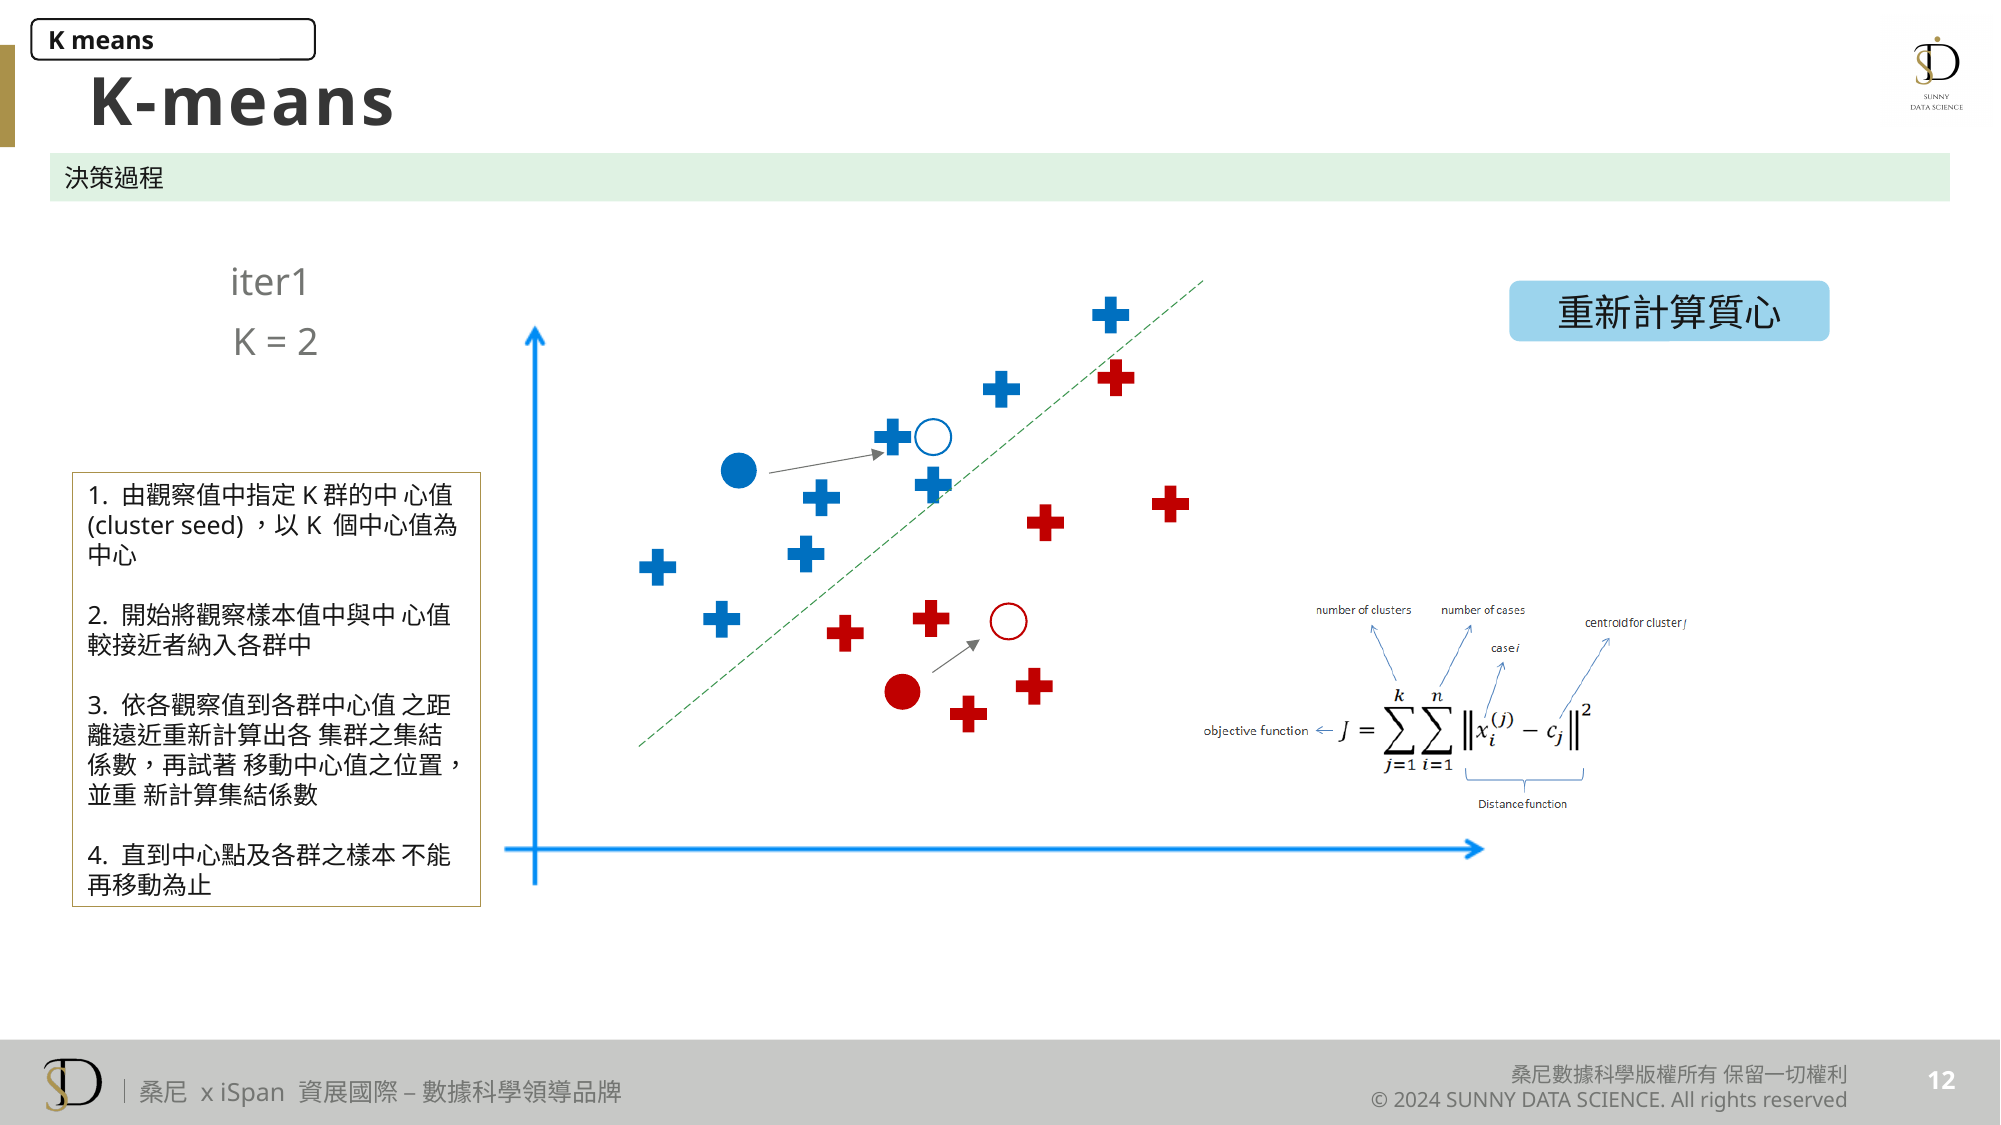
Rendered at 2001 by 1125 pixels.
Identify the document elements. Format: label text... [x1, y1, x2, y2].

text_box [769, 452, 885, 474]
picture [470, 280, 1694, 908]
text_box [638, 280, 1204, 747]
text_box K = 2 [217, 310, 334, 371]
picture [1880, 14, 1993, 127]
text_box 決策過程 [49, 152, 1951, 202]
text_box 1. 由觀察值中指定K群的中 心值(cluster seed)，以K 個中心值為中心 2. 開始將觀察樣本值中與中 心值較接近者納入各群中 3. 依各觀察值到各群中心值 之距離遠近重新計算出各 集群之集結係數，再試著 移動中心值之位置，並重 新計算集結係數 4. 直到中心點及各群之樣本 不能再移動為止 [72, 472, 470, 907]
text_box K-means [73, 39, 1937, 152]
text_box iter1 [215, 250, 327, 311]
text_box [932, 639, 980, 673]
picture [0, 1020, 145, 1125]
text_box K means [30, 18, 316, 61]
text_box 重新計算質心 [1516, 279, 1831, 343]
